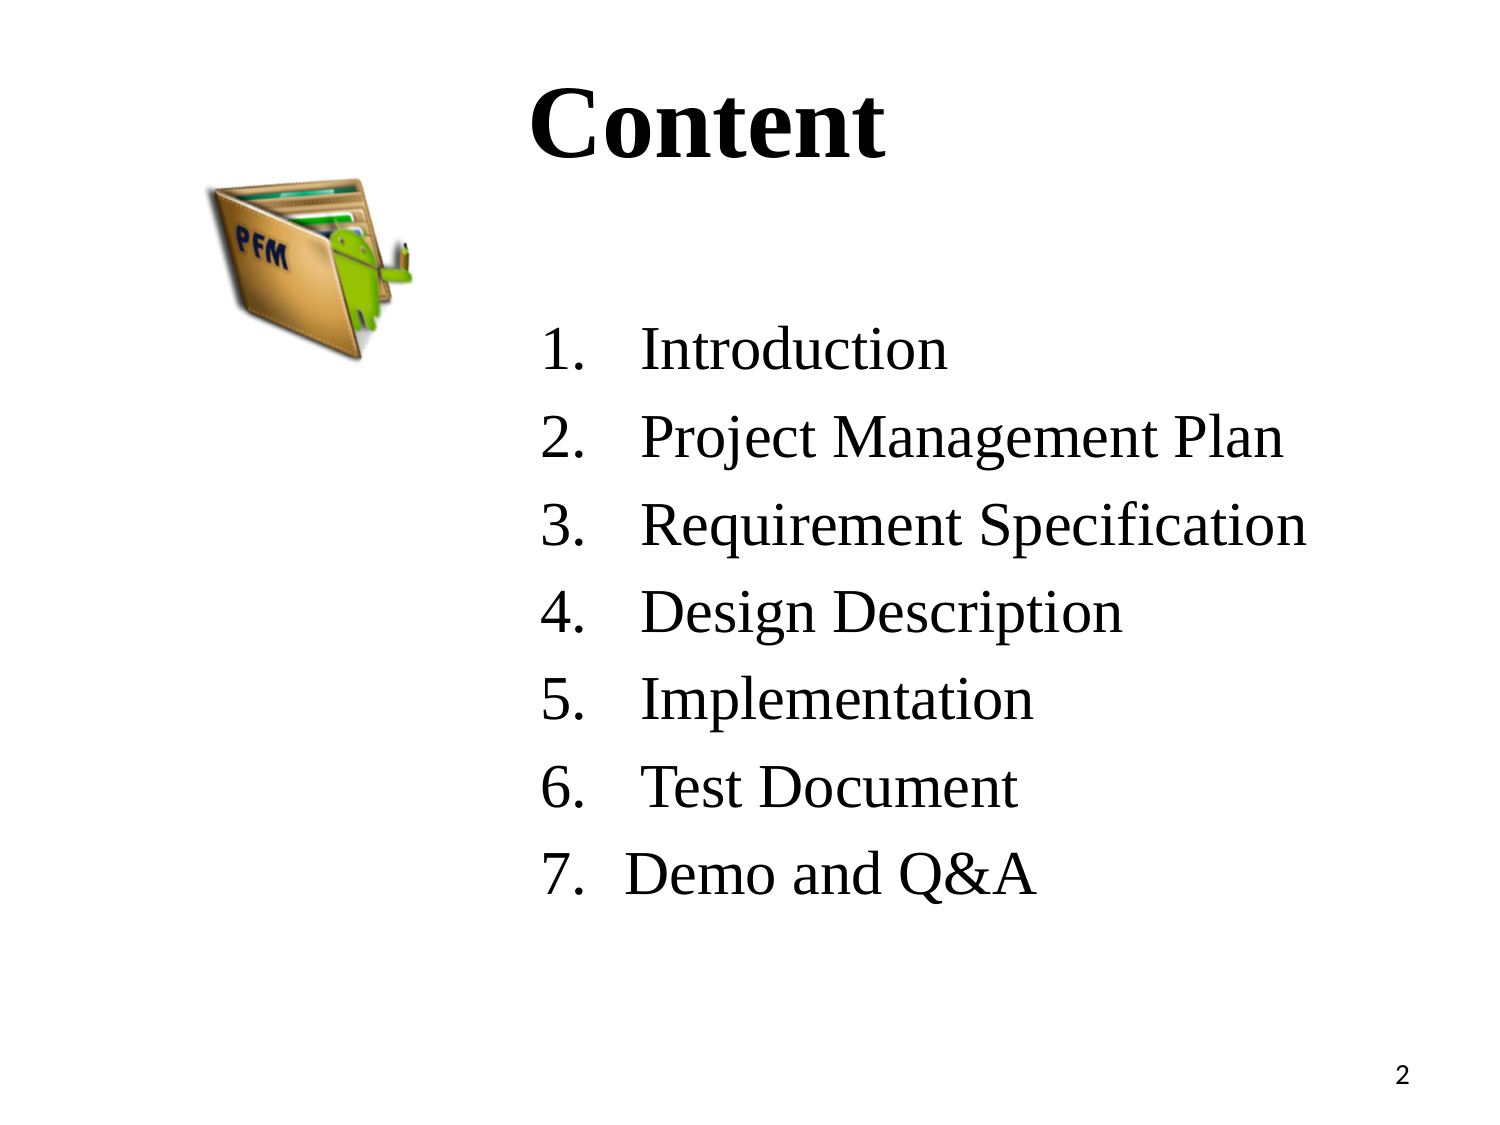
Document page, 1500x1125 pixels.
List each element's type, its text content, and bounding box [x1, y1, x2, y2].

slide_number 2 [1074, 1042, 1425, 1103]
title Content [288, 55, 1127, 177]
list Introduction Project Management Plan Requirement Specification Design Description Implementation Test Document Demo and Q&A [525, 299, 1500, 1037]
picture [164, 114, 459, 432]
